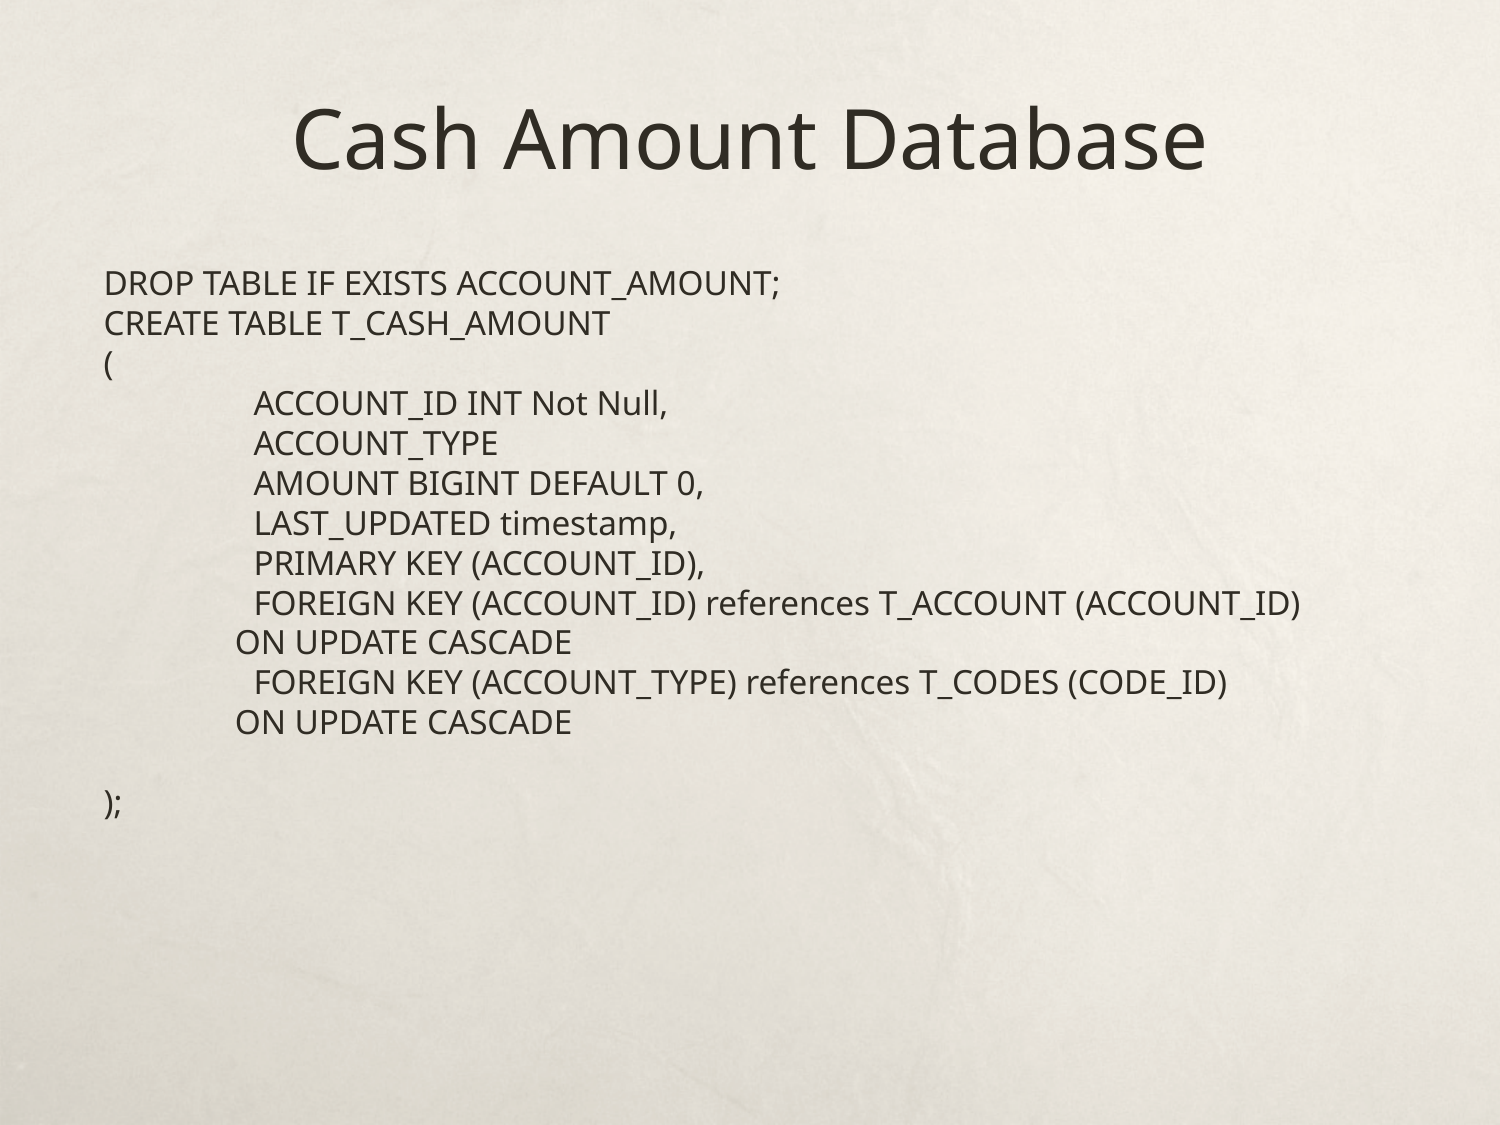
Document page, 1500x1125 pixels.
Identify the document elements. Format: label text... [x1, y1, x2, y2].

picture [0, 0, 1500, 1125]
text_box DROP TABLE IF EXISTS ACCOUNT_AMOUNT; CREATE TABLE T_CASH_AMOUNT ( ACCOUNT_ID INT Not Null, ACCOUNT_TYPE AMOUNT BIGINT DEFAULT 0, LAST_UPDATED timestamp, PRIMARY KEY (ACCOUNT_ID), FOREIGN KEY (ACCOUNT_ID) references T_ACCOUNT (ACCOUNT_ID) ON UPDATE CASCADE FOREIGN KEY (ACCOUNT_TYPE) references T_CODES (CODE_ID) ON UPDATE CASCADE ); [88, 254, 1425, 1006]
text_box Cash Amount Database [81, 15, 1418, 194]
